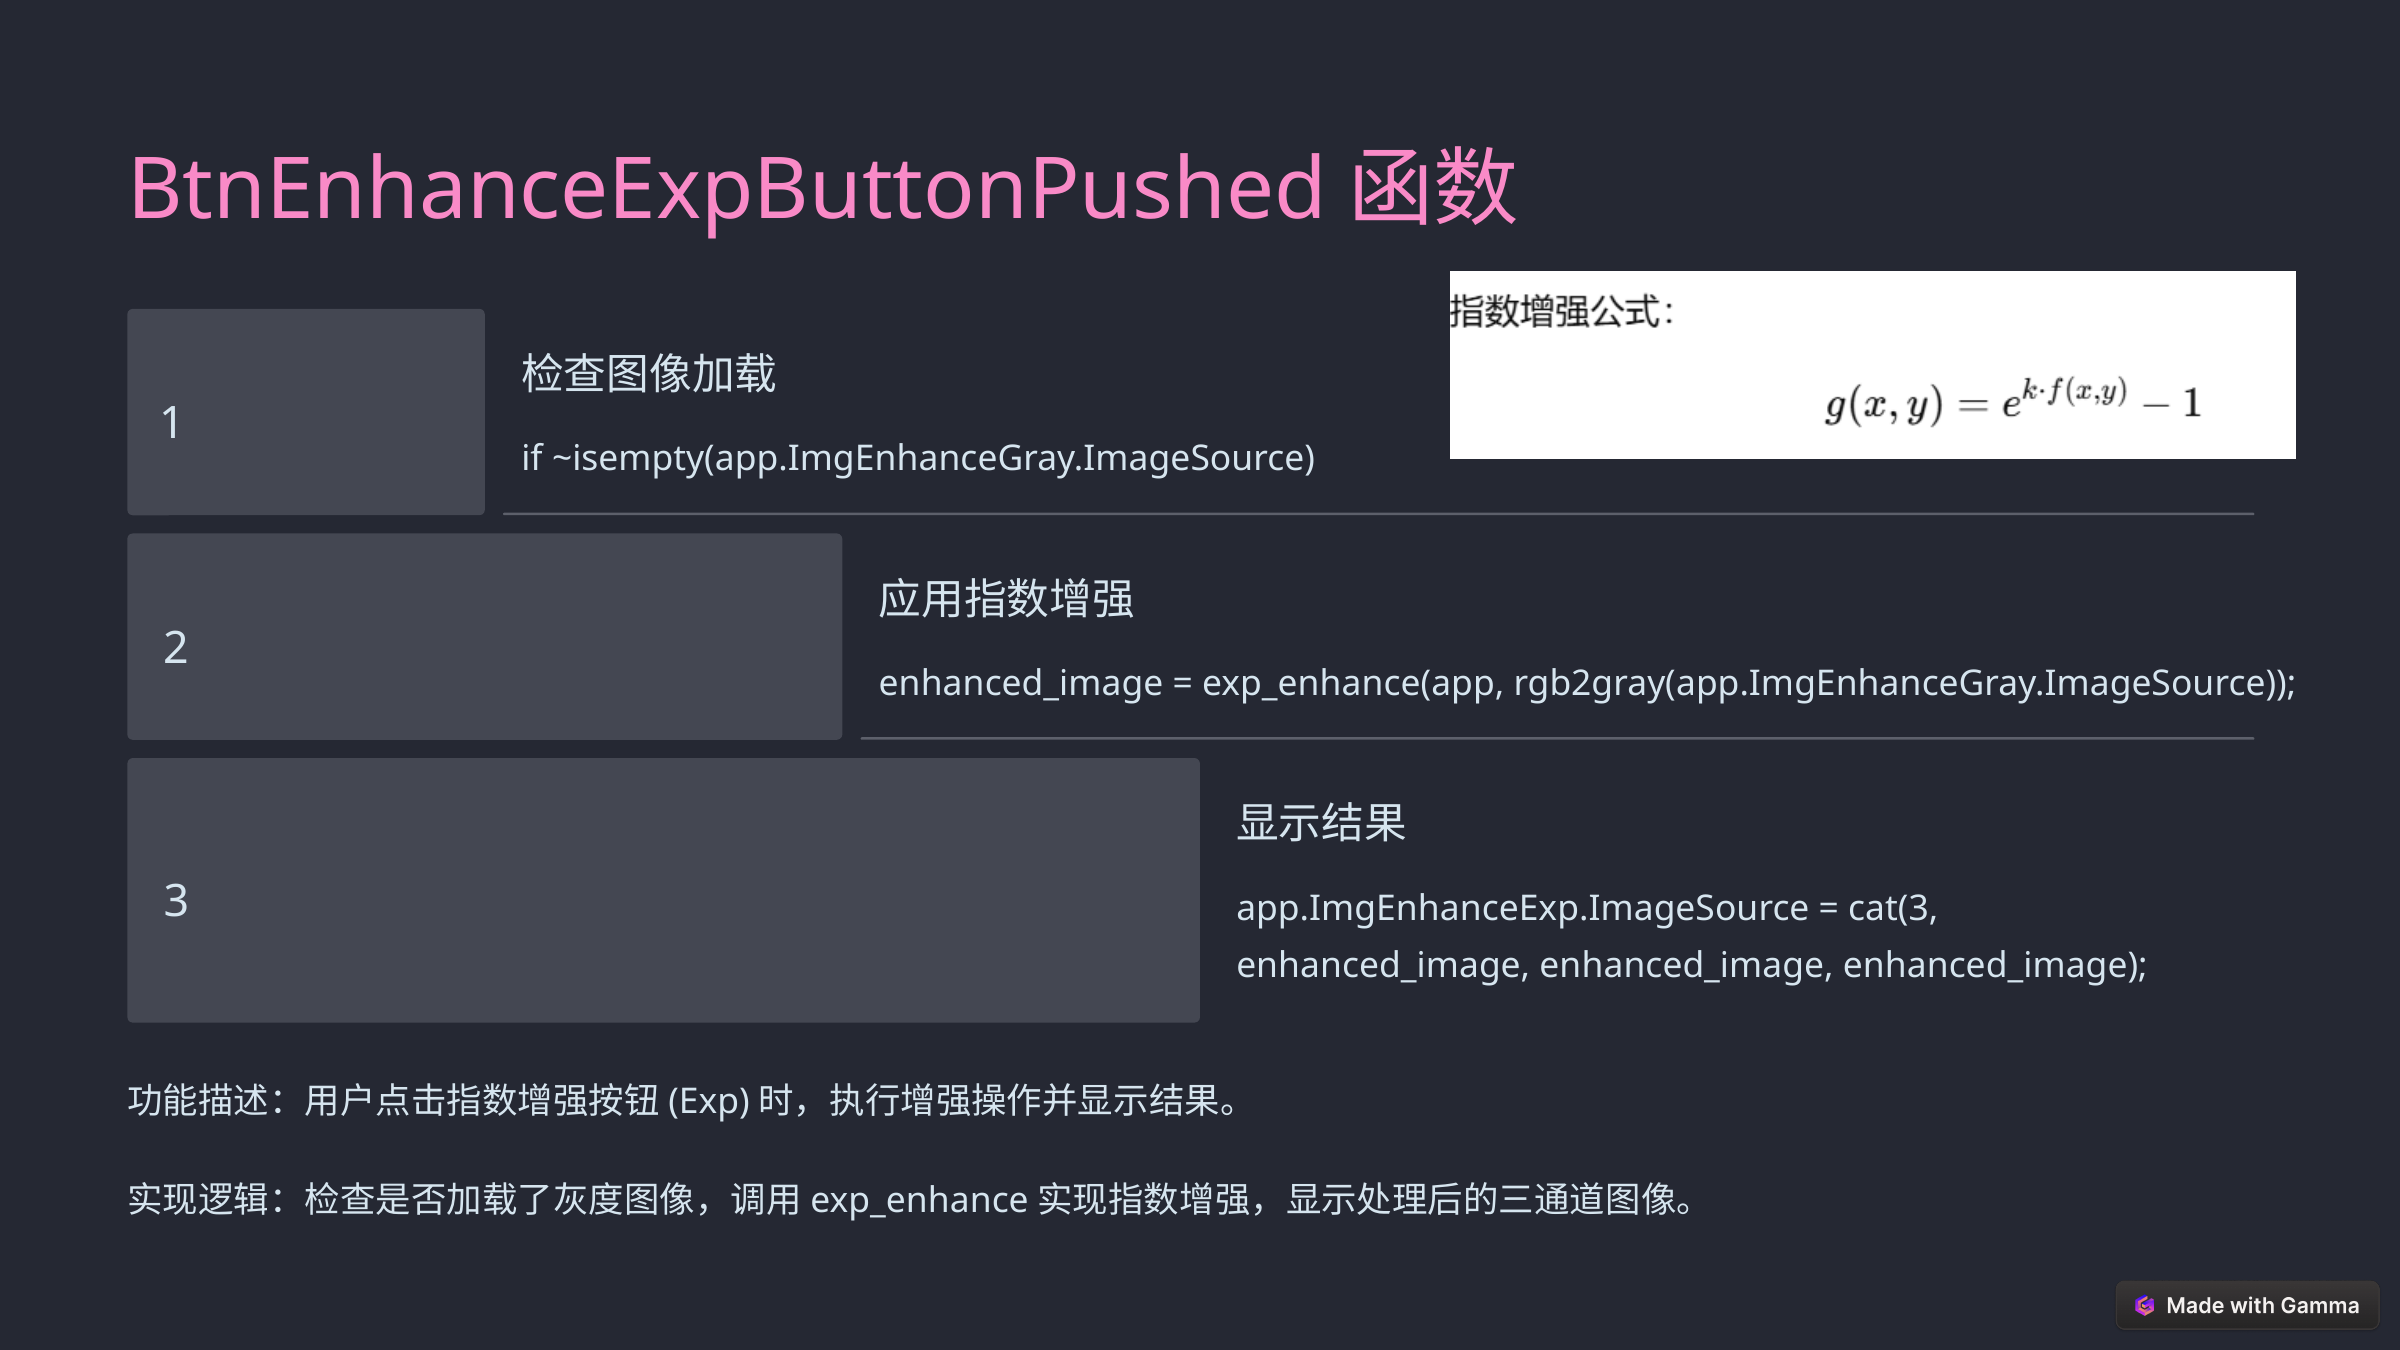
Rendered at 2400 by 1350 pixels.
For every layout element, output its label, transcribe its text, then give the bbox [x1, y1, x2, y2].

text_box [127, 758, 1201, 1023]
text_box 实现逻辑：检查是否加载了灰度图像，调用exp_enhance实现指数增强，显示处理后的三通道图像。 [127, 1162, 2273, 1221]
text_box 1 [163, 375, 181, 449]
picture [2106, 1271, 2389, 1339]
text_box 应用指数增强 [878, 569, 1308, 624]
text_box BtnEnhanceExpButtonPushed函数 [127, 128, 1491, 236]
text_box [127, 533, 843, 740]
text_box 功能描述：用户点击指数增强按钮(Exp)时，执行增强操作并显示结果。 [127, 1063, 2273, 1122]
text_box enhanced_image = exp_enhance(app, rgb2gray(app.ImgEnhanceGray.ImageSource)); [878, 645, 2170, 704]
text_box 显示结果 [1236, 794, 1665, 848]
text_box app.ImgEnhanceExp.ImageSource = cat(3, enhanced_image, enhanced_image, enhanced_image); [1236, 869, 2237, 987]
text_box 检查图像加载 [521, 345, 950, 399]
text_box 3 [163, 853, 190, 927]
text_box [503, 512, 2255, 516]
text_box if ~isempty(app.ImgEnhanceGray.ImageSource) [521, 420, 1242, 479]
text_box [127, 308, 485, 516]
picture [1450, 271, 2296, 459]
text_box 2 [163, 600, 189, 673]
